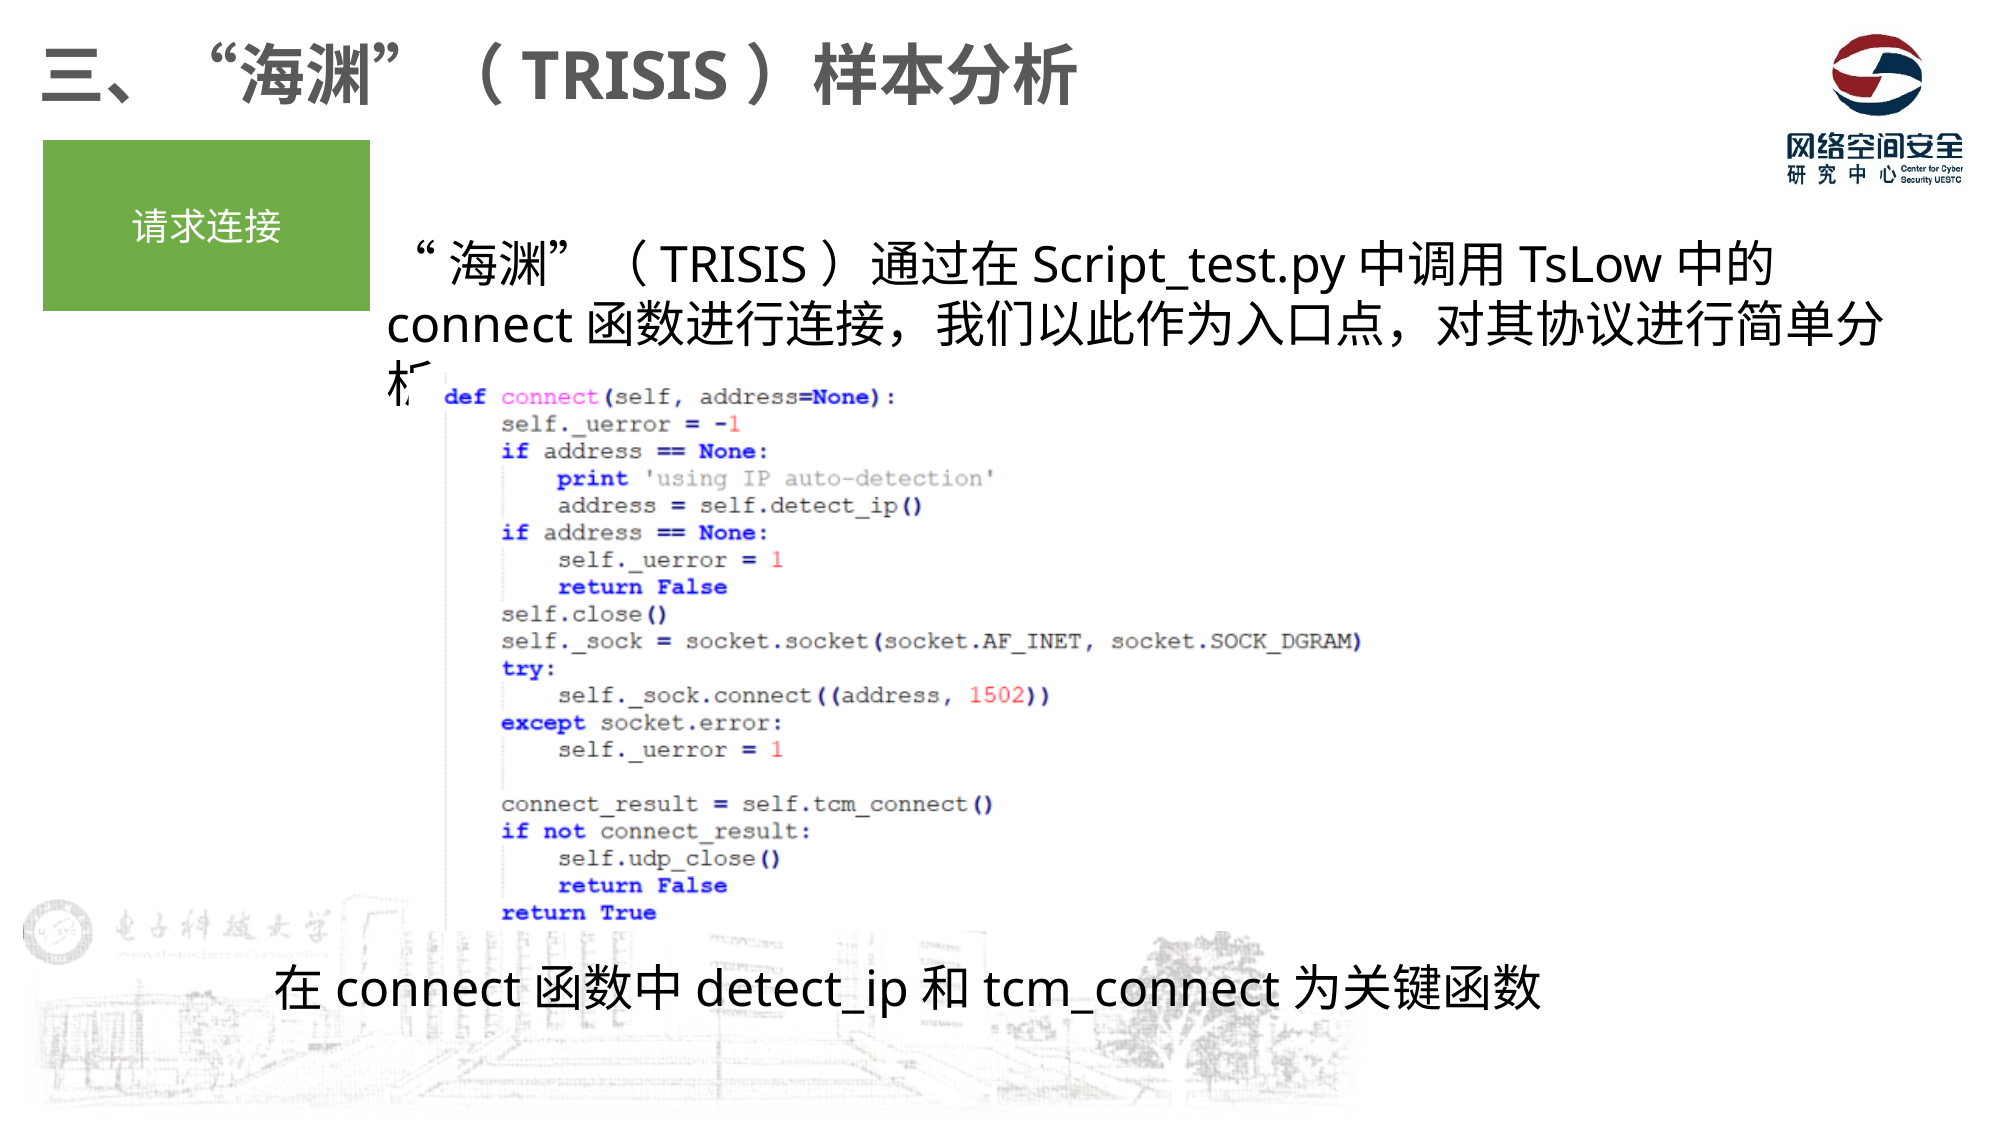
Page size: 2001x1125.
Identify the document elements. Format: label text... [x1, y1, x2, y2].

text_box 在connect函数中detect_ip和tcm_connect为关键函数 [258, 948, 1558, 1024]
picture [408, 373, 1381, 931]
text_box “海渊”（TRISIS）通过在Script_test.py中调用TsLow中的connect函数进行连接，我们以此作为入口点，对其协议进行简单分析。 [371, 225, 1936, 421]
picture [1787, 26, 1963, 191]
text_box 请求连接 [40, 137, 374, 314]
text_box 三、“海渊”（TRISIS）样本分析 [23, 25, 1678, 121]
